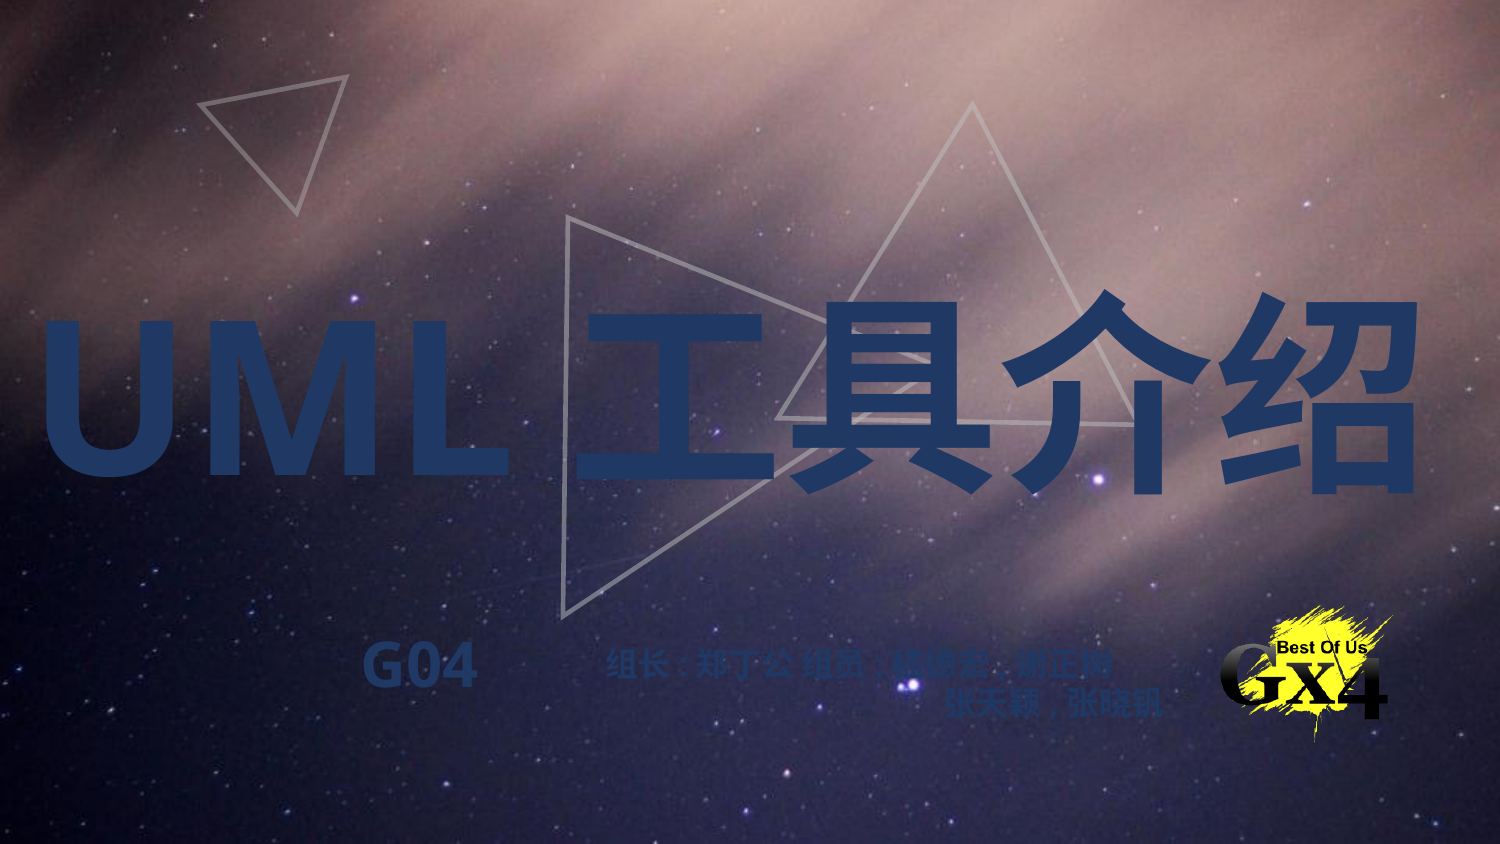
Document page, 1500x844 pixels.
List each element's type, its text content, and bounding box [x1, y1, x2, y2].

text_box UML工具介绍 [13, 252, 1479, 527]
text_box [198, 75, 348, 215]
text_box 组长:郑丁公 组员:嵇德宏,谢正树 张天颖,张晓钒 [590, 635, 1101, 730]
picture [0, 0, 1500, 844]
text_box [561, 527, 699, 617]
text_box [879, 102, 1051, 252]
text_box G04 [345, 617, 1101, 708]
text_box [566, 216, 657, 252]
